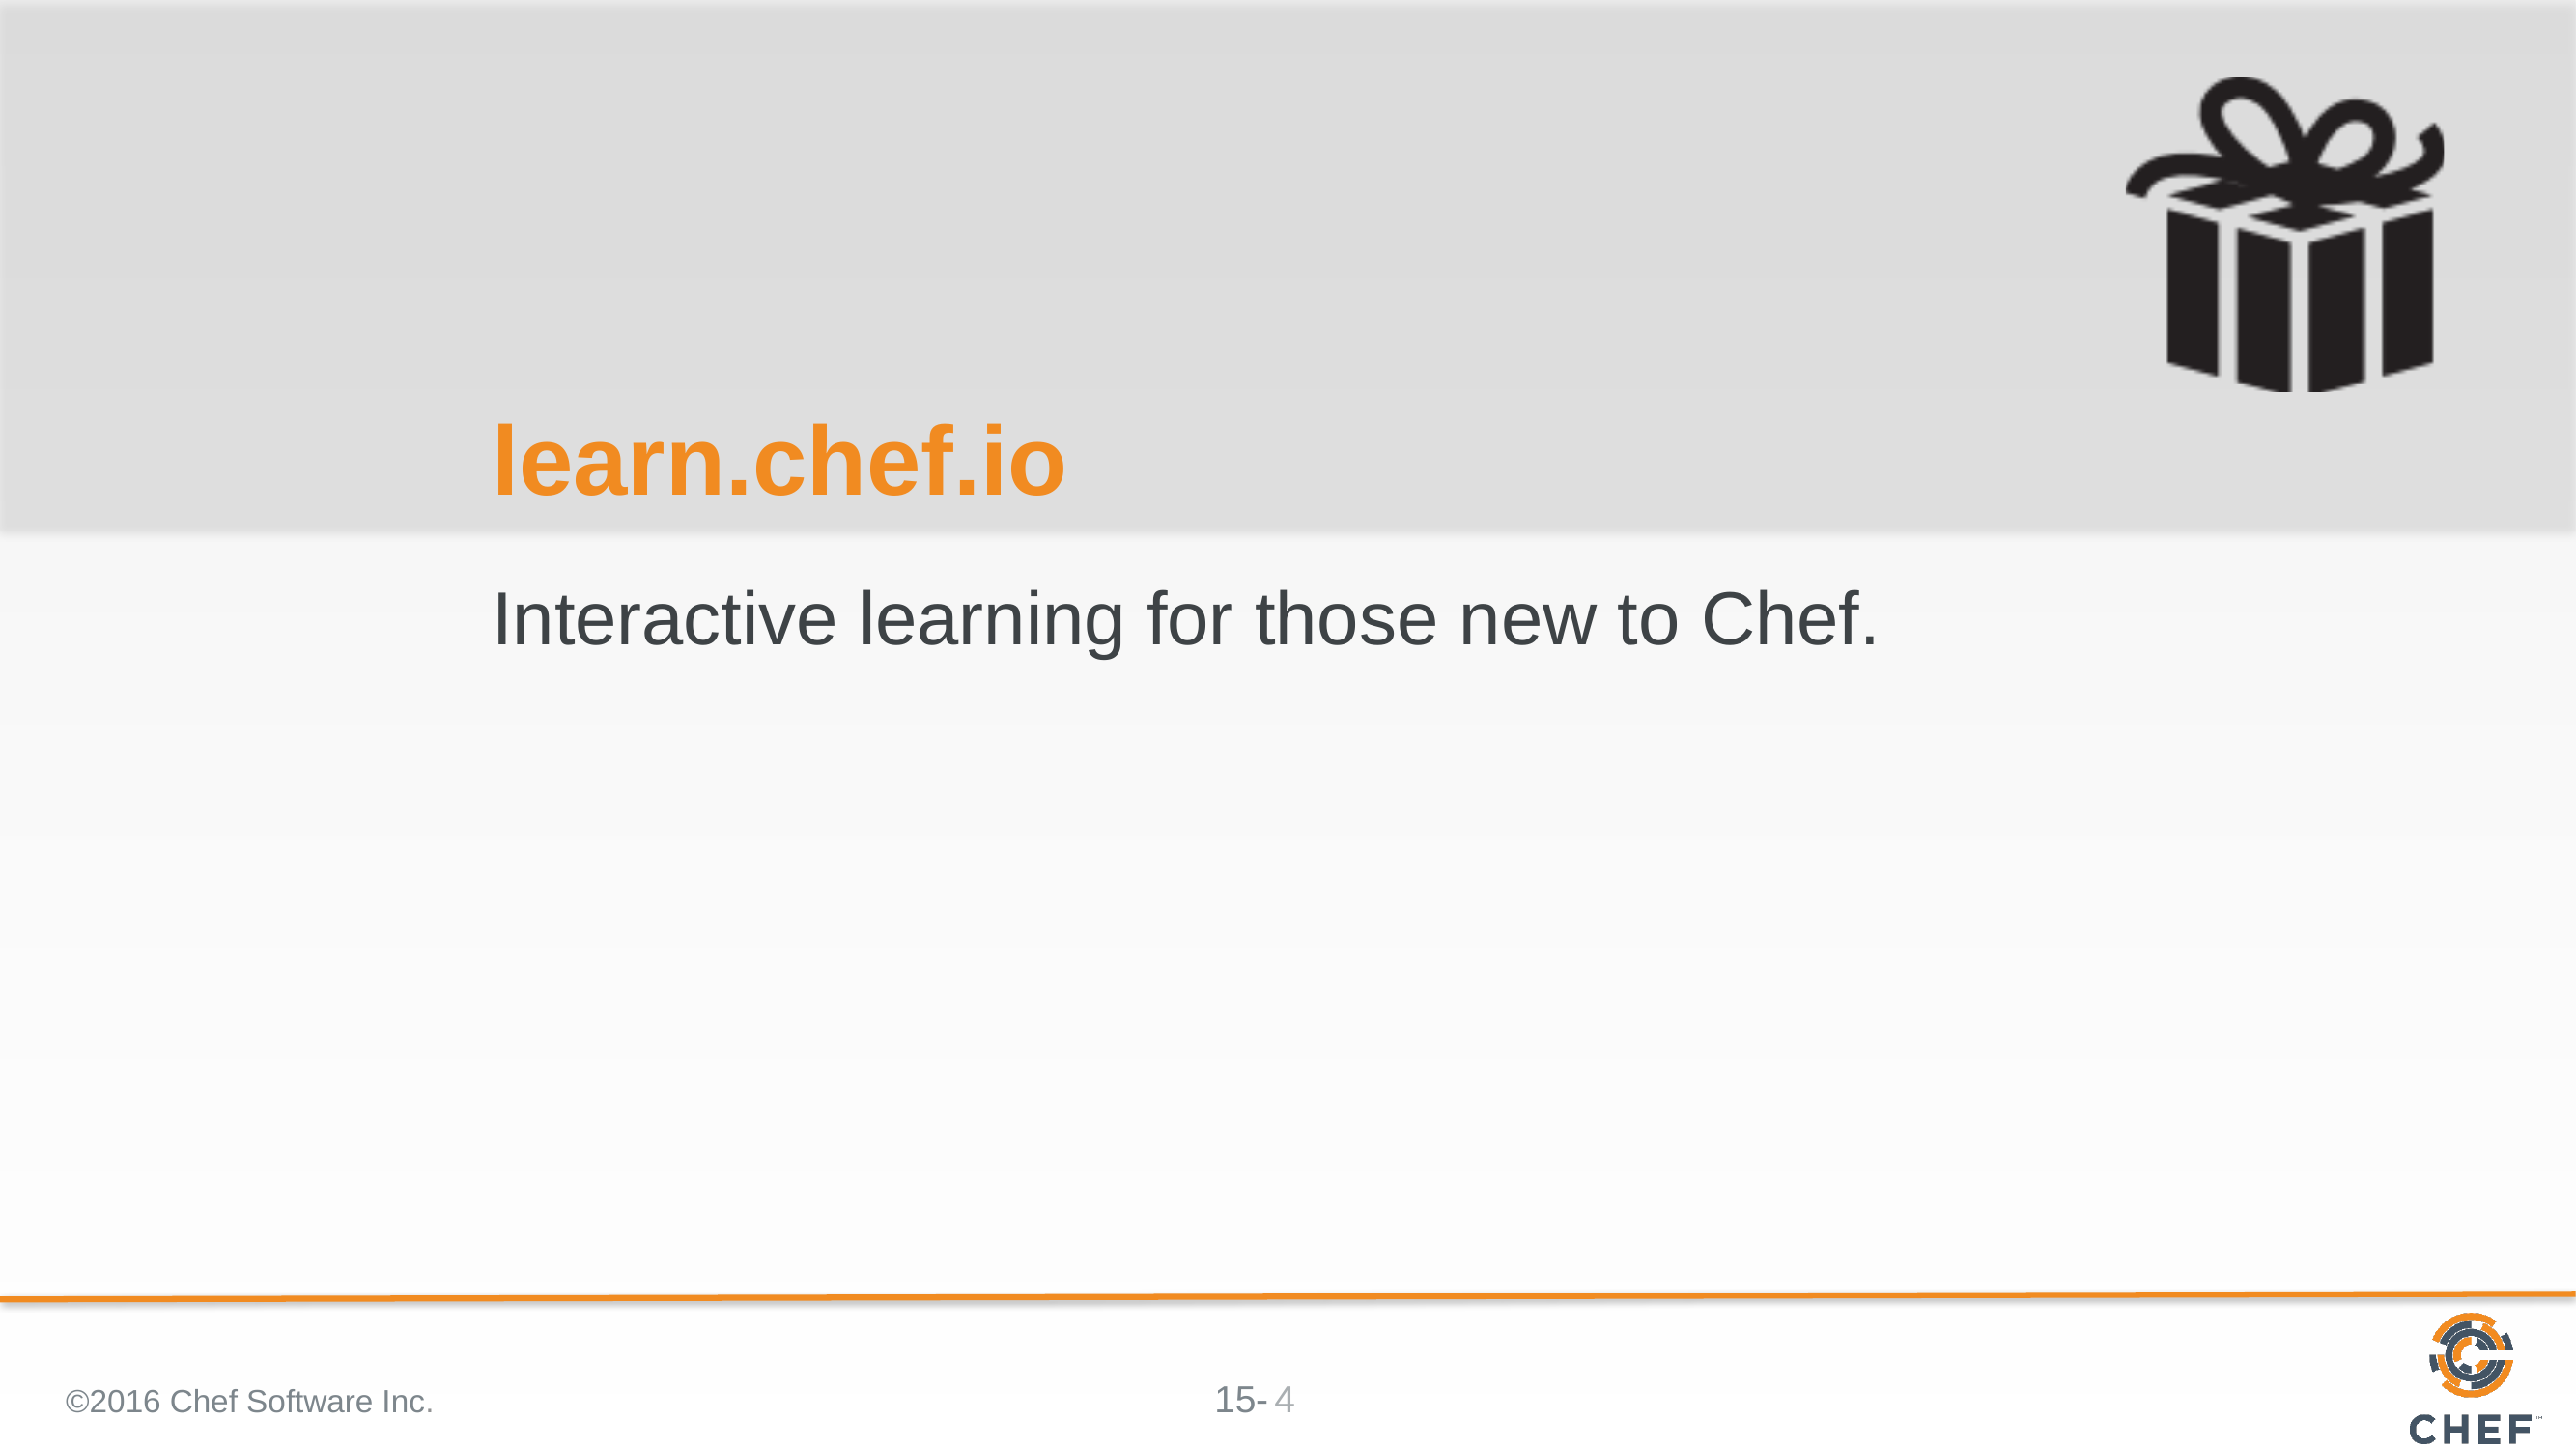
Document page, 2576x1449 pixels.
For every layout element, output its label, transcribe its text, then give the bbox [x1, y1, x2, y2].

picture [2399, 1297, 2550, 1449]
footer ©2016 Chef Software Inc. [51, 1359, 952, 1440]
subtitle Interactive learning for those new to Chef. [477, 555, 2217, 1087]
title learn.chef.io [477, 395, 2217, 531]
slide_number 4 [995, 1359, 1575, 1437]
